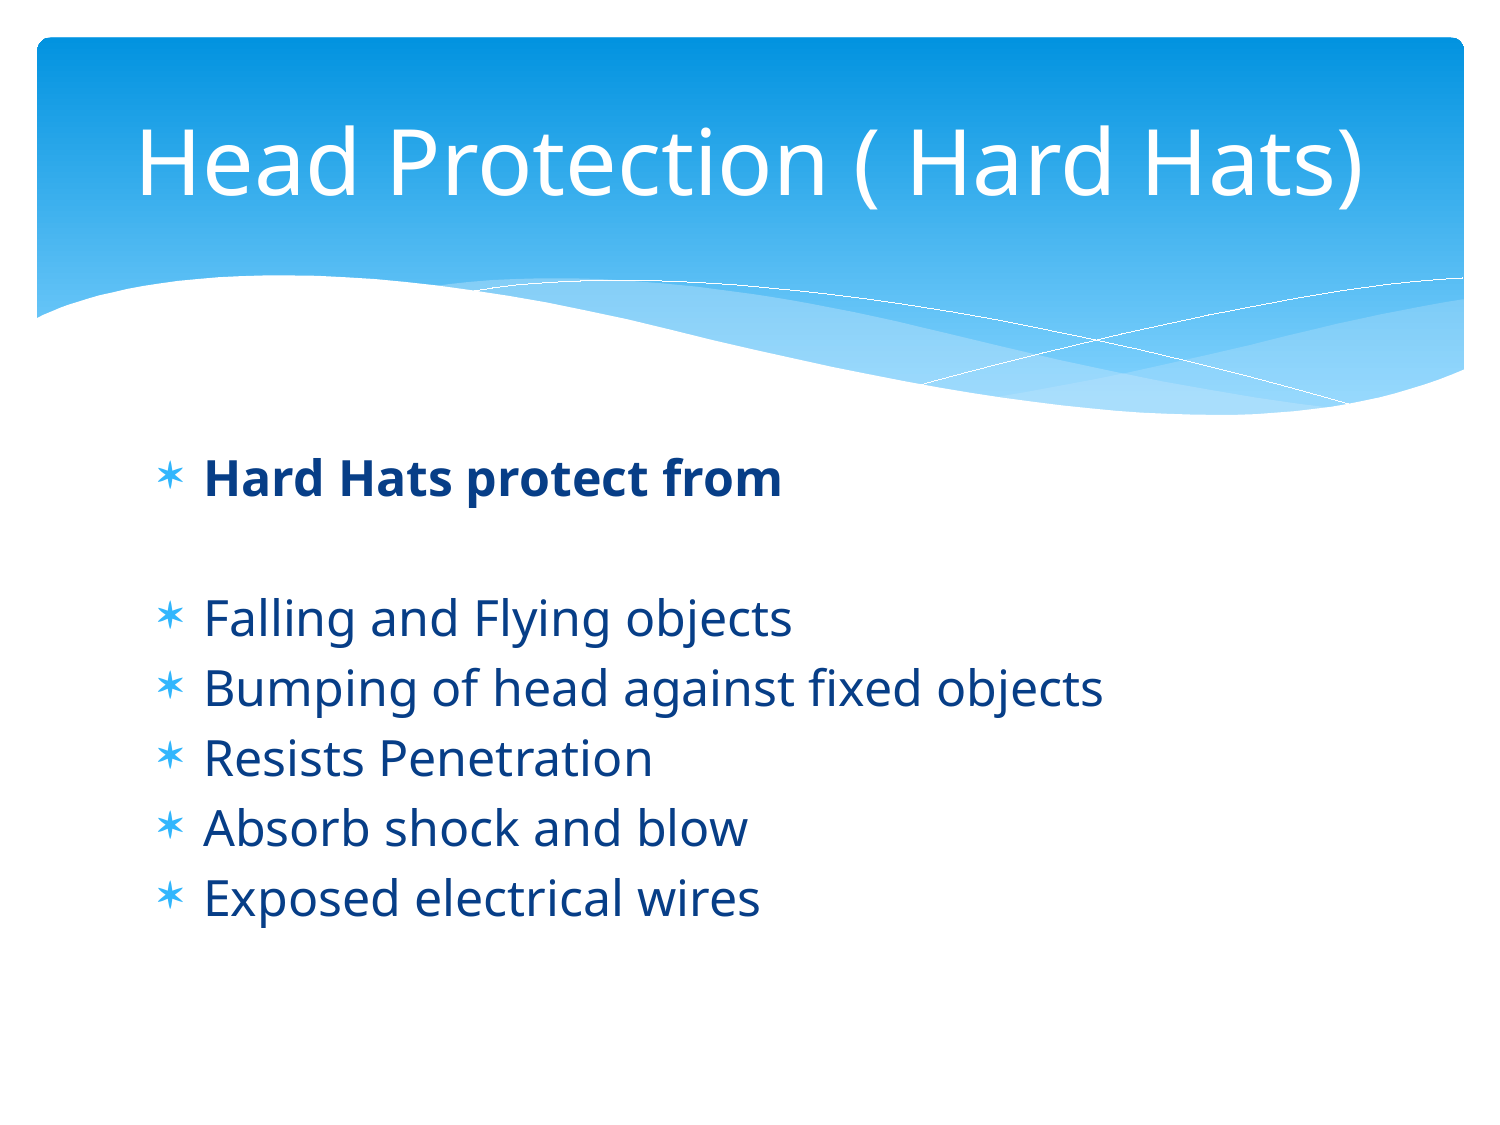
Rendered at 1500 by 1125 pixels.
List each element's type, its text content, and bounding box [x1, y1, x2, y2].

title Head Protection ( Hard Hats) [75, 55, 1425, 261]
list Hard Hats protect from Falling and Flying objects Bumping of head against fixed objects Resists Penetration Absorb shock and blow Exposed electrical wires [143, 438, 1359, 1005]
